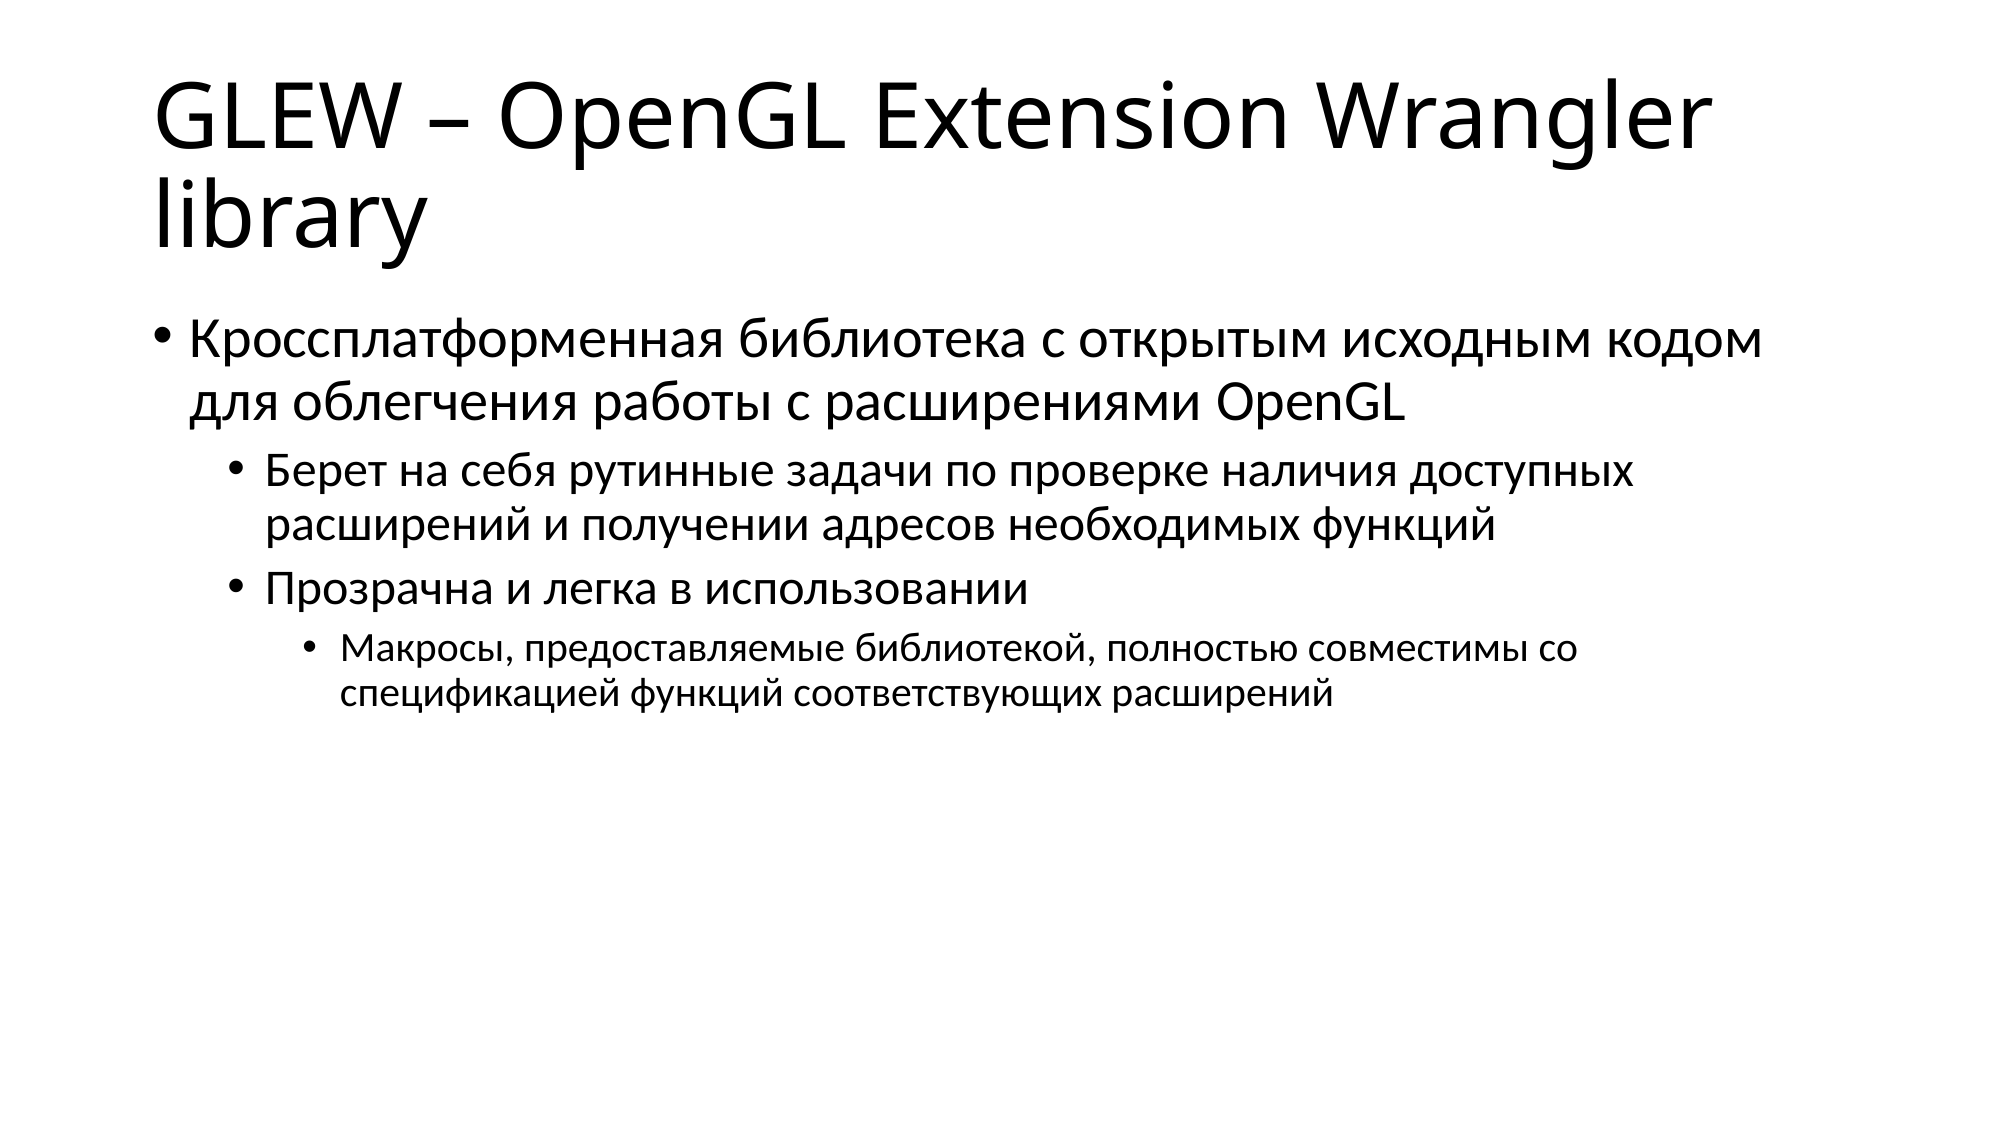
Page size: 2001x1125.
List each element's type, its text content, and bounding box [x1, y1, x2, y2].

list Кроссплатформенная библиотека с открытым исходным кодом для облегчения работы с расширениями OpenGL Берет на себя рутинные задачи по проверке наличия доступных расширений и получении адресов необходимых функций Прозрачна и легка в использовании Макросы, предоставляемые библиотекой, полностью совместимы со спецификацией функций соответствующих расширений [137, 299, 1863, 1014]
title GLEW – OpenGL Extension Wrangler library [137, 59, 1863, 278]
